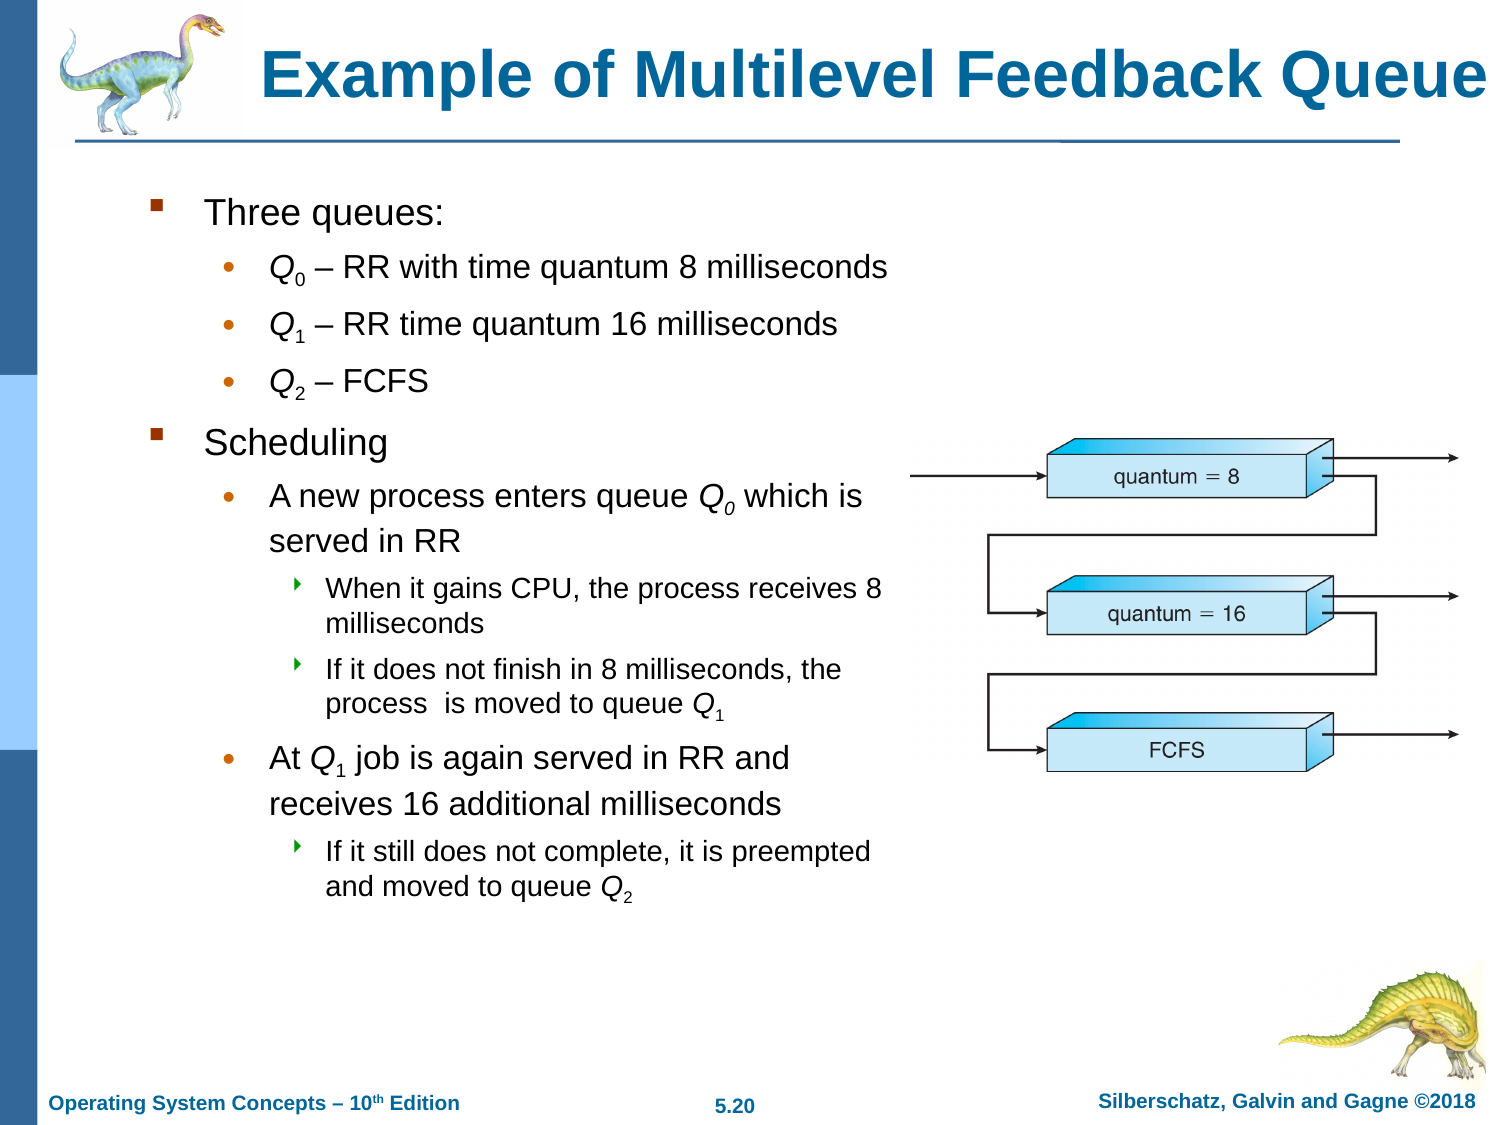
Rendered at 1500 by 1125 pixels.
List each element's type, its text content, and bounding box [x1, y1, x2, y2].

title Example of Multilevel Feedback Queue [203, 6, 1500, 119]
picture [46, 0, 243, 149]
picture [1275, 959, 1486, 1090]
picture [909, 438, 1459, 773]
list Three queues: Q0 – RR with time quantum 8 milliseconds Q1 – RR time quantum 16 milliseconds Q2 – FCFS Scheduling A new process enters queue Q0 which is served in RR When it gains CPU, the process receives 8 milliseconds If it does not finish in 8 milliseconds, the process is moved to queue Q1 At Q1 job is again served in RR and receives 16 additional milliseconds If it still does not complete, it is preempted and moved to queue Q2 [132, 180, 911, 946]
